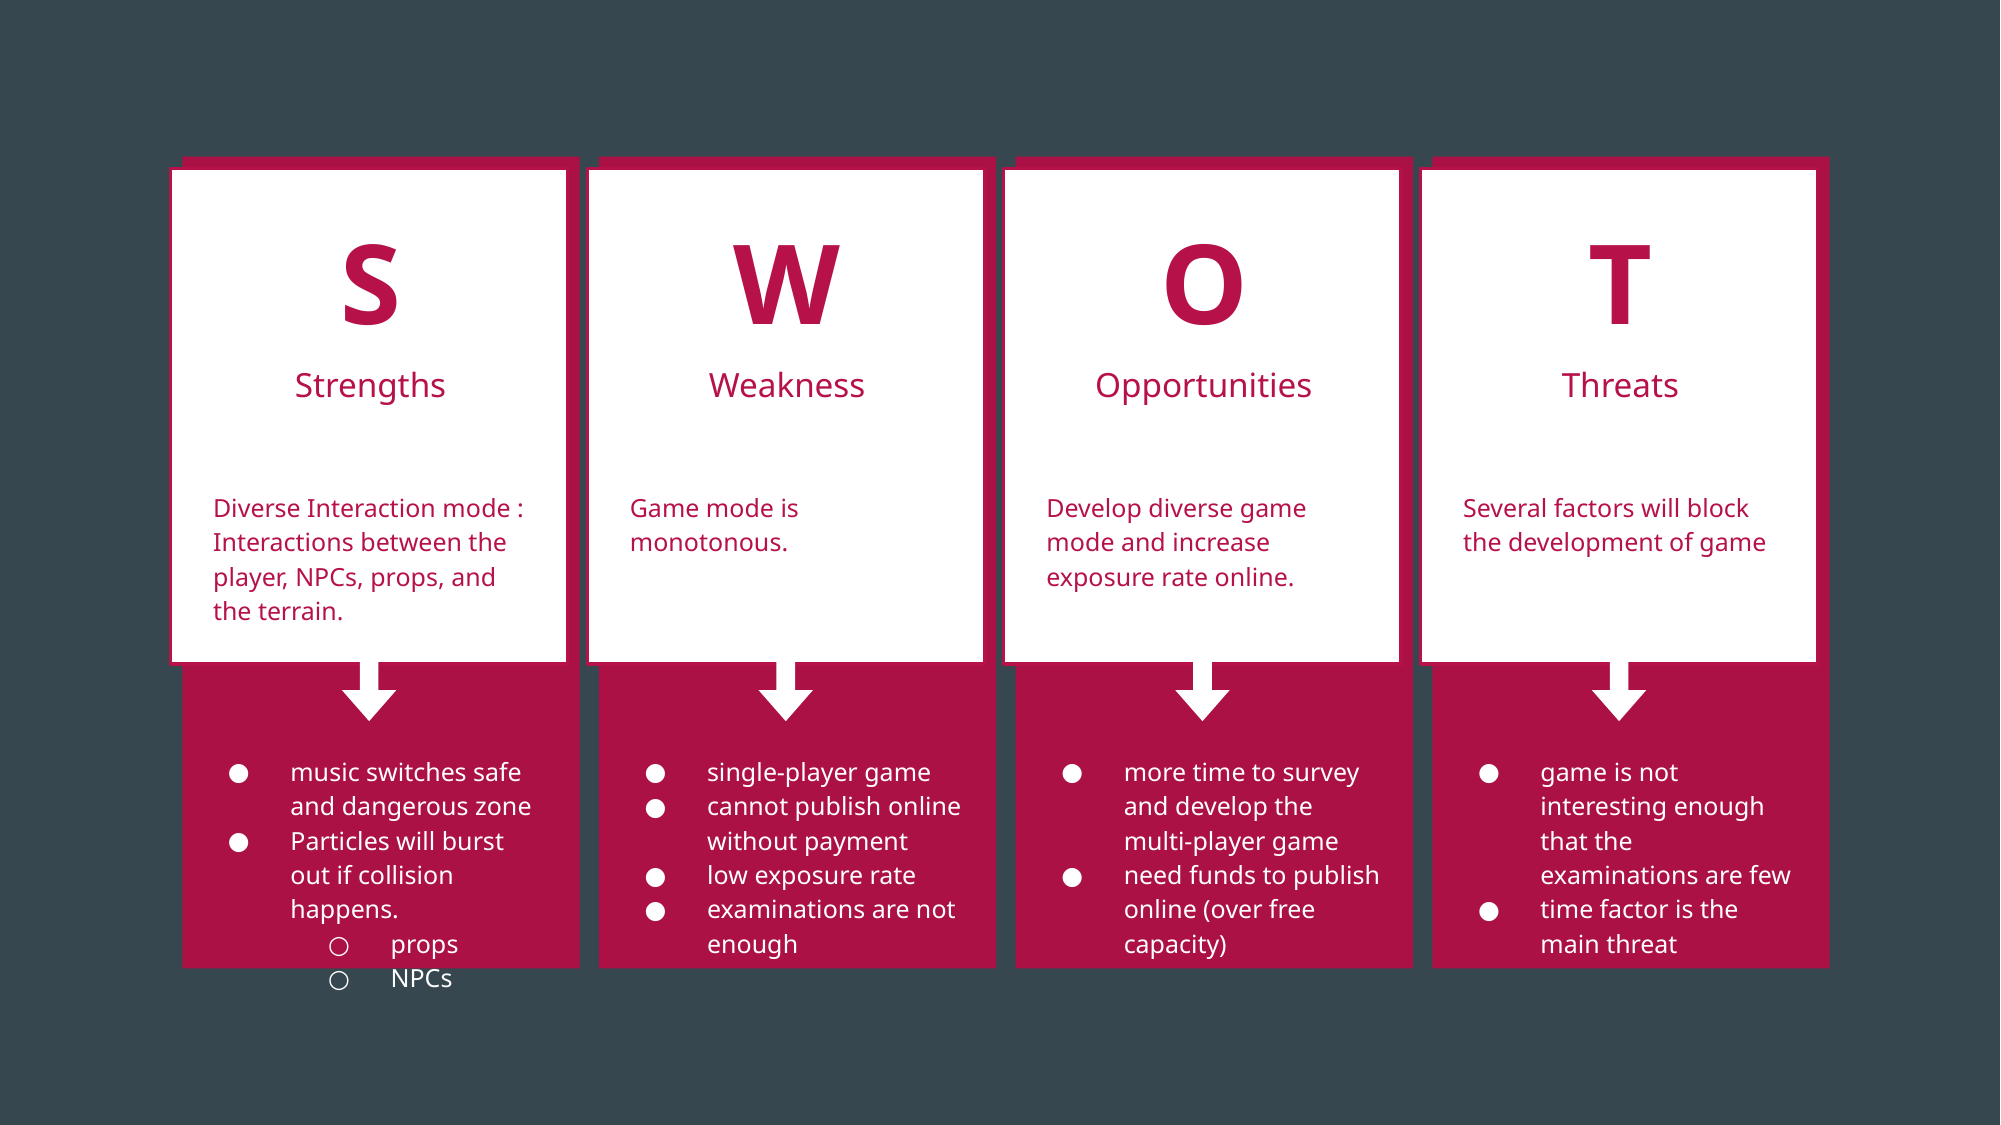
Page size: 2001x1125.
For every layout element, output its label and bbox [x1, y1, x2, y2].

text_box [170, 156, 580, 969]
text_box [1003, 156, 1414, 969]
text_box [586, 156, 997, 969]
text_box [1420, 156, 1830, 969]
